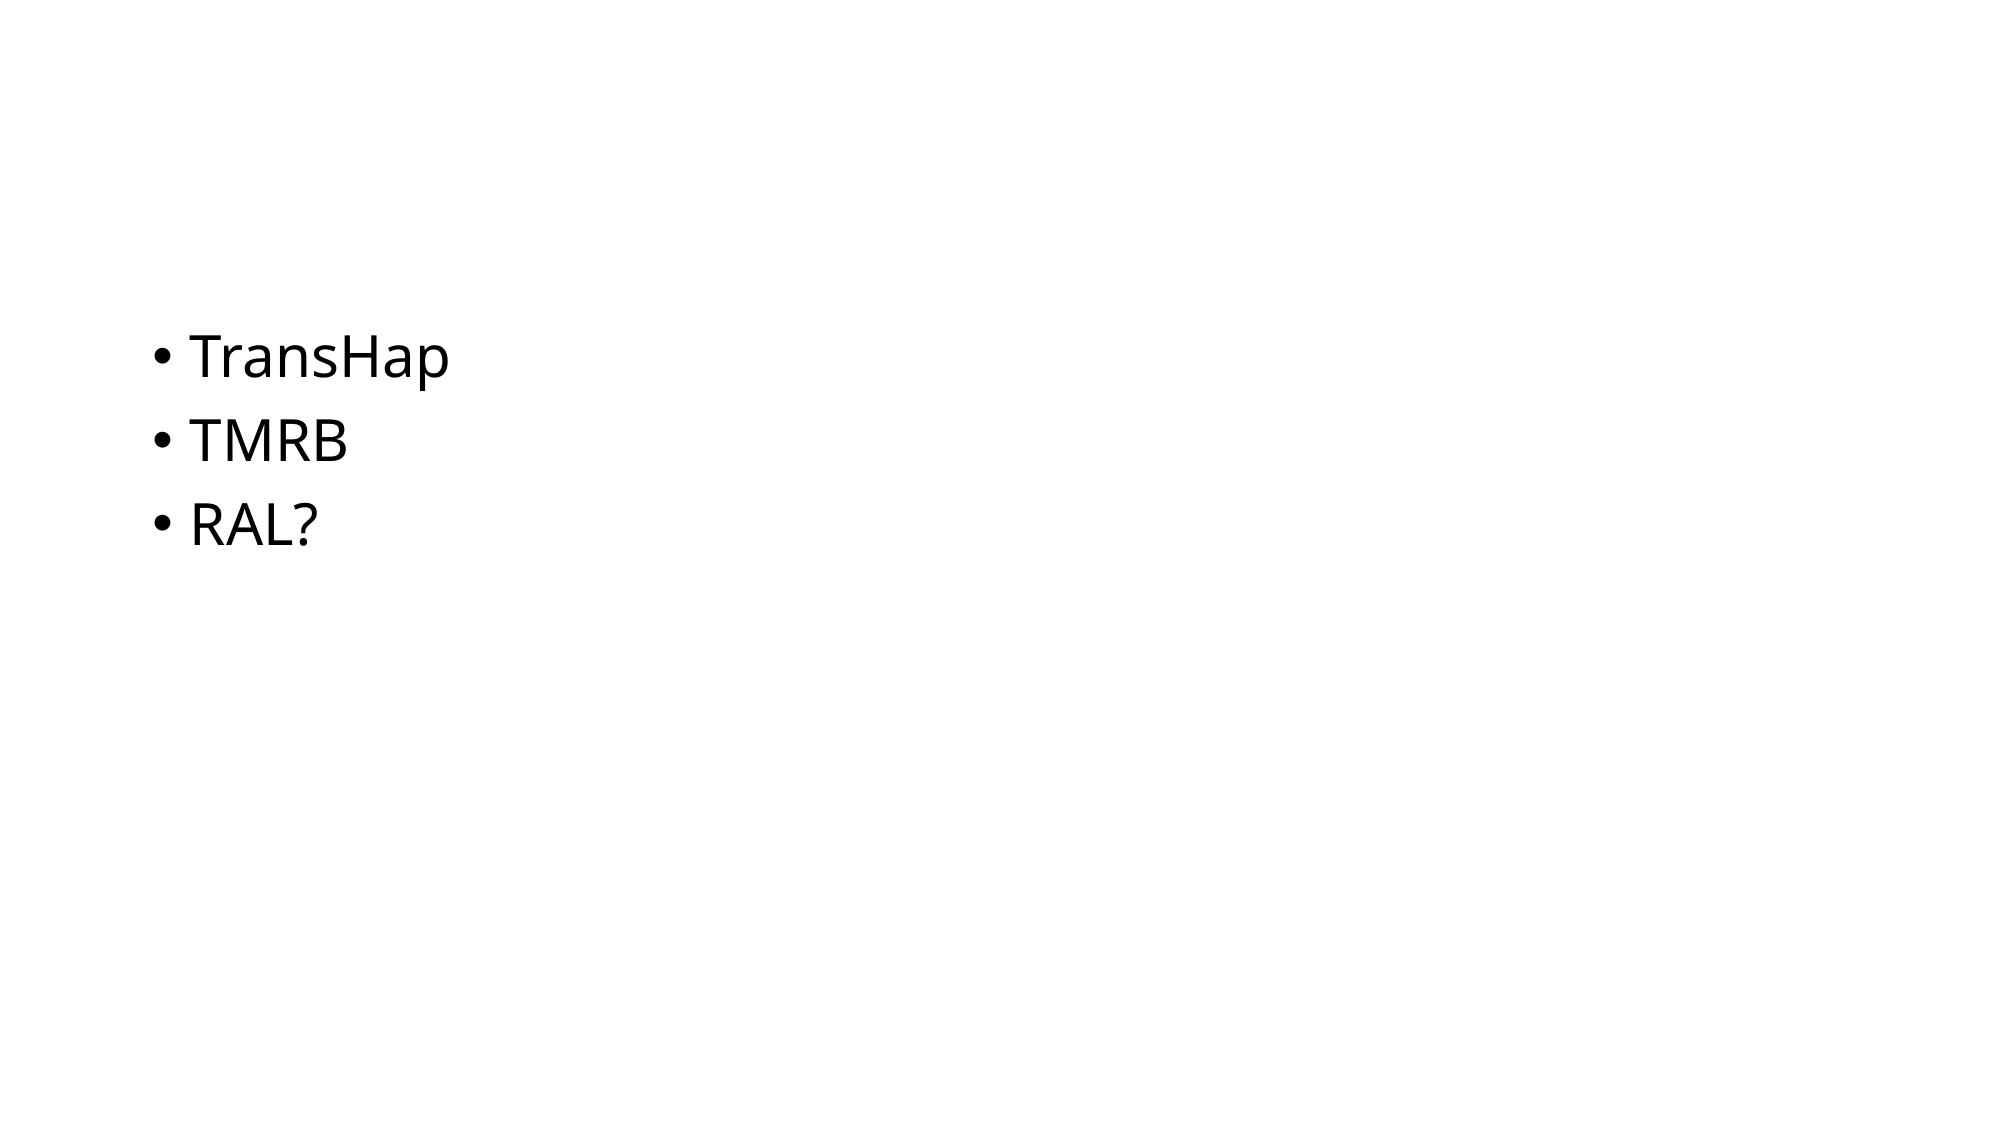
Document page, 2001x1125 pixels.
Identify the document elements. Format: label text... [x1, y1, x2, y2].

list TransHap TMRB RAL? [137, 319, 1863, 684]
